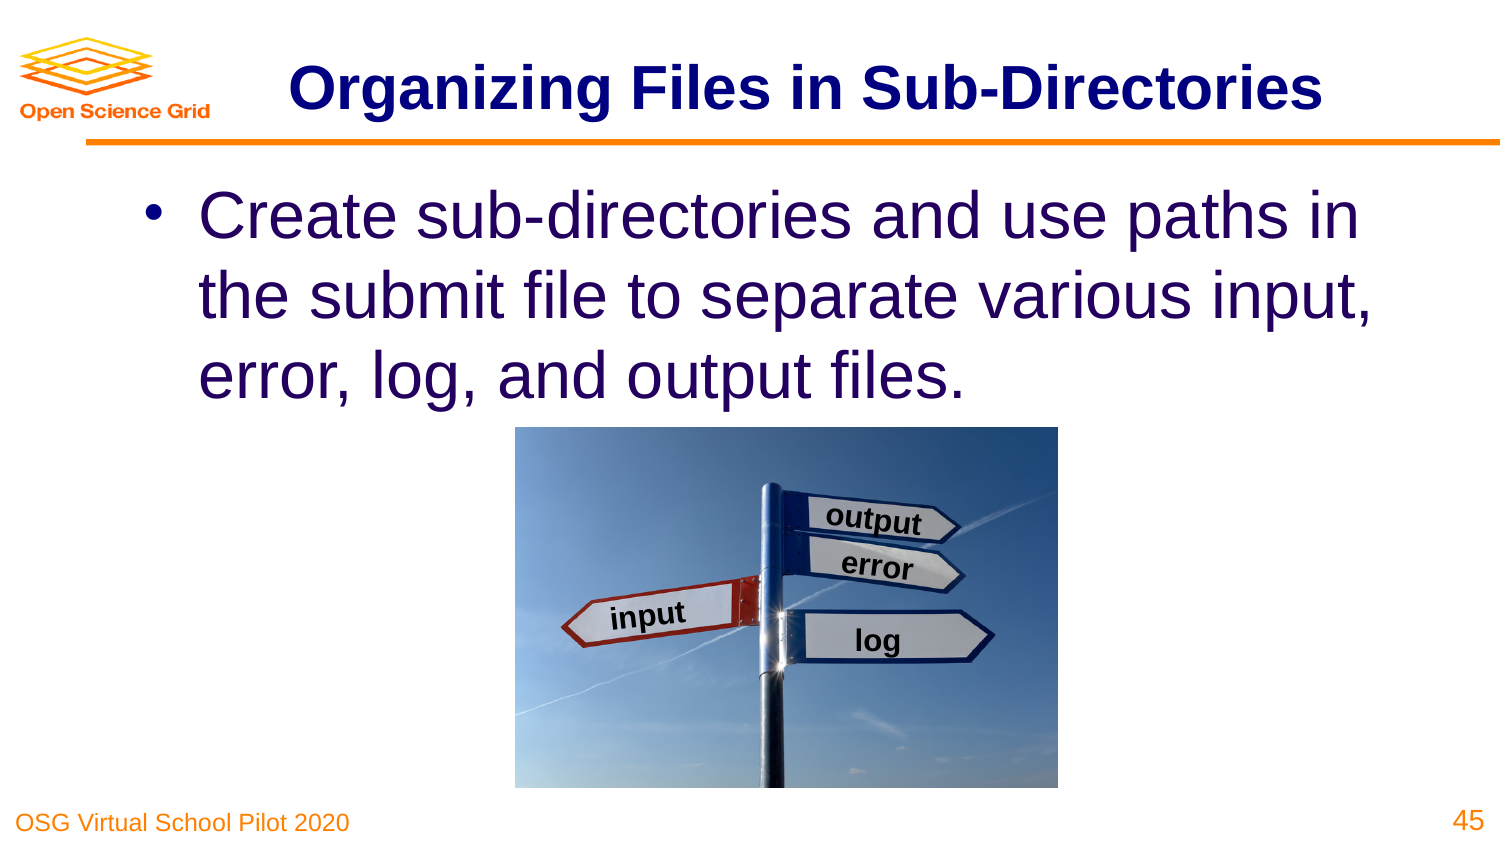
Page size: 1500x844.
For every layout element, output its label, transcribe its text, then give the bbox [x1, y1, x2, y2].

title Organizing Files in Sub-Directories [201, 14, 1412, 155]
text_box 45 [1431, 787, 1500, 844]
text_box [515, 427, 1058, 789]
list Create sub-directories and use paths in the submit file to separate various input, error, log, and output files. [127, 164, 1403, 741]
picture [0, 20, 201, 134]
